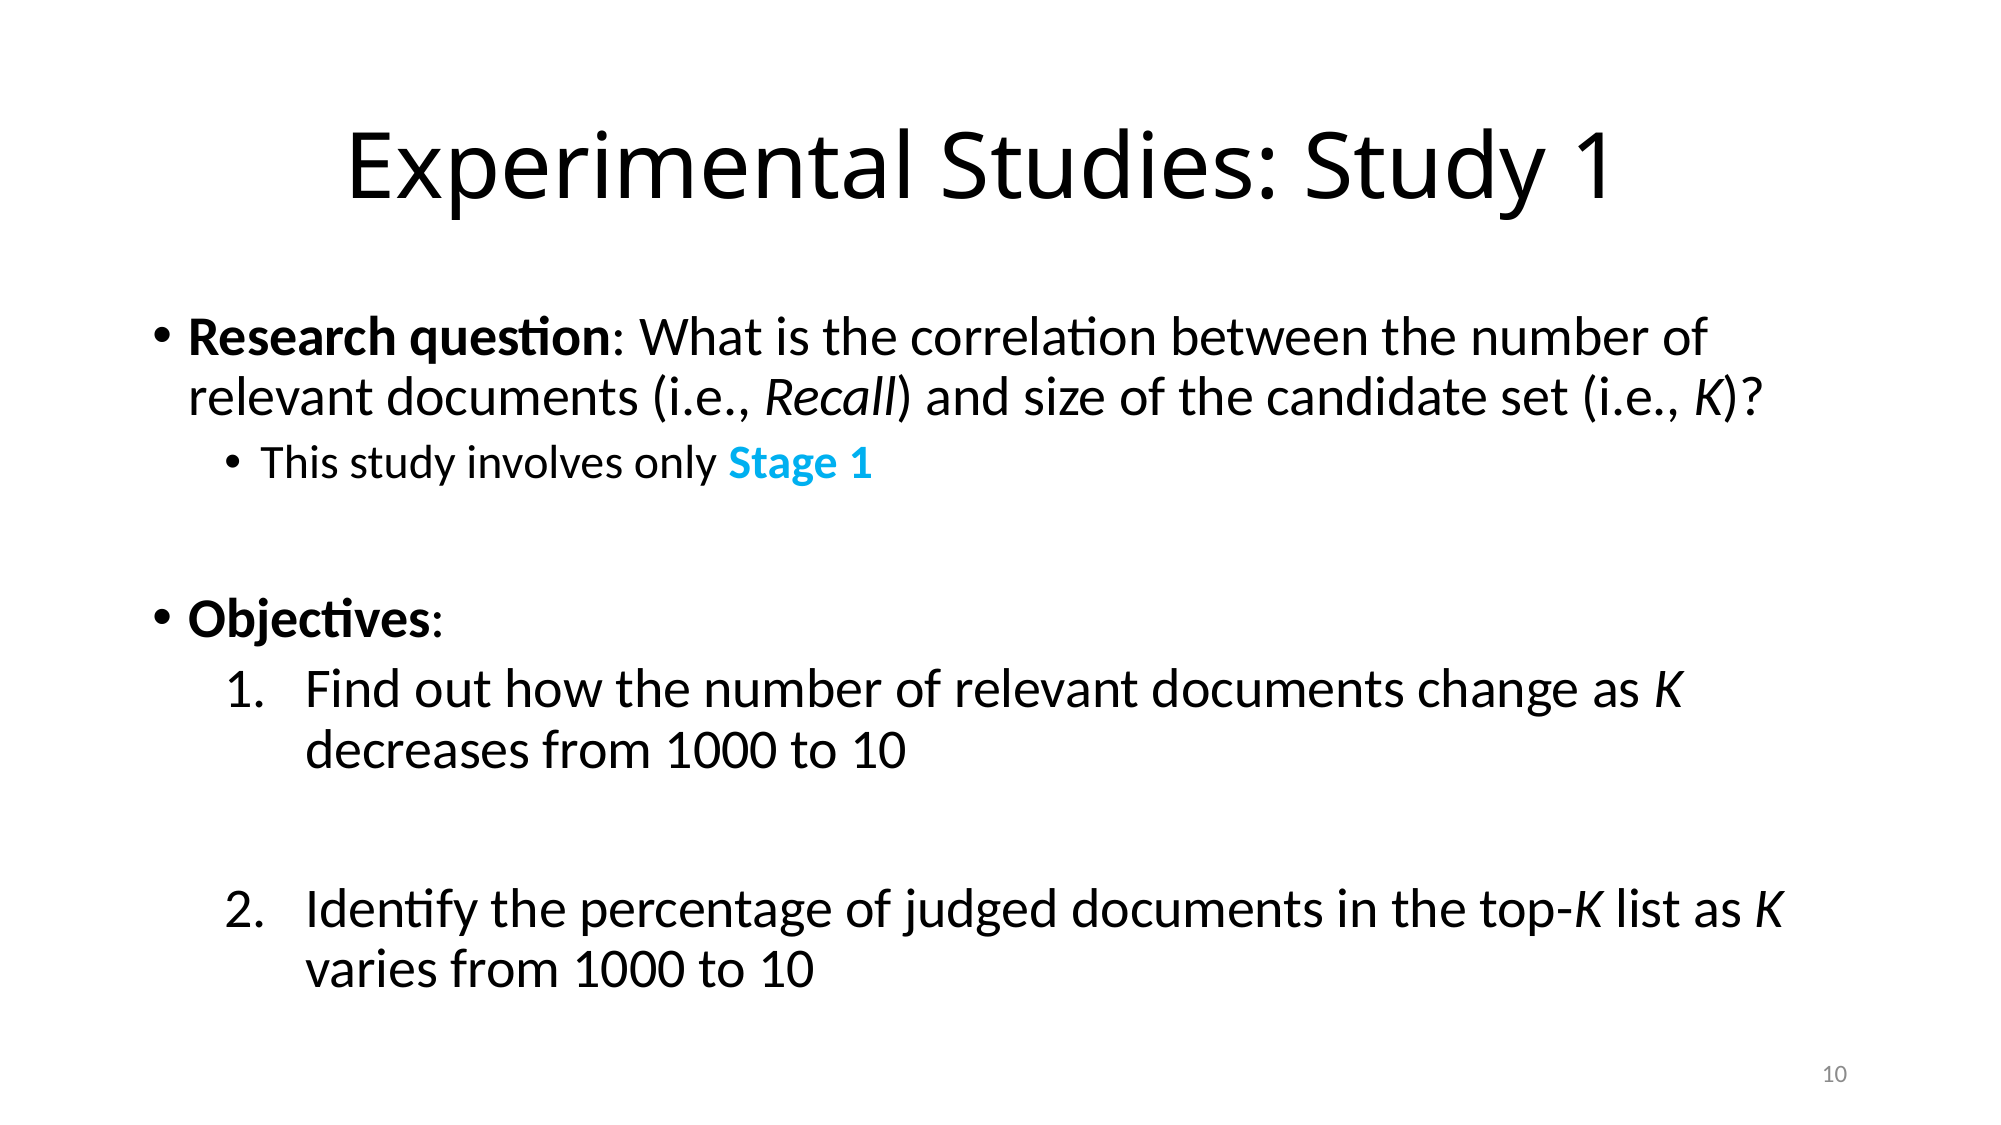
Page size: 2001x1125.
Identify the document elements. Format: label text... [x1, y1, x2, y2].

list Research question: What is the correlation between the number of relevant documents (i.e., Recall) and size of the candidate set (i.e., K)? This study involves only Stage 1 Objectives: Find out how the number of relevant documents change as K decreases from 1000 to 10 Identify the percentage of judged documents in the top-K list as K varies from 1000 to 10 [137, 299, 1863, 1014]
title Experimental Studies: Study 1 [96, 59, 1897, 278]
slide_number 10 [1412, 1042, 1863, 1103]
